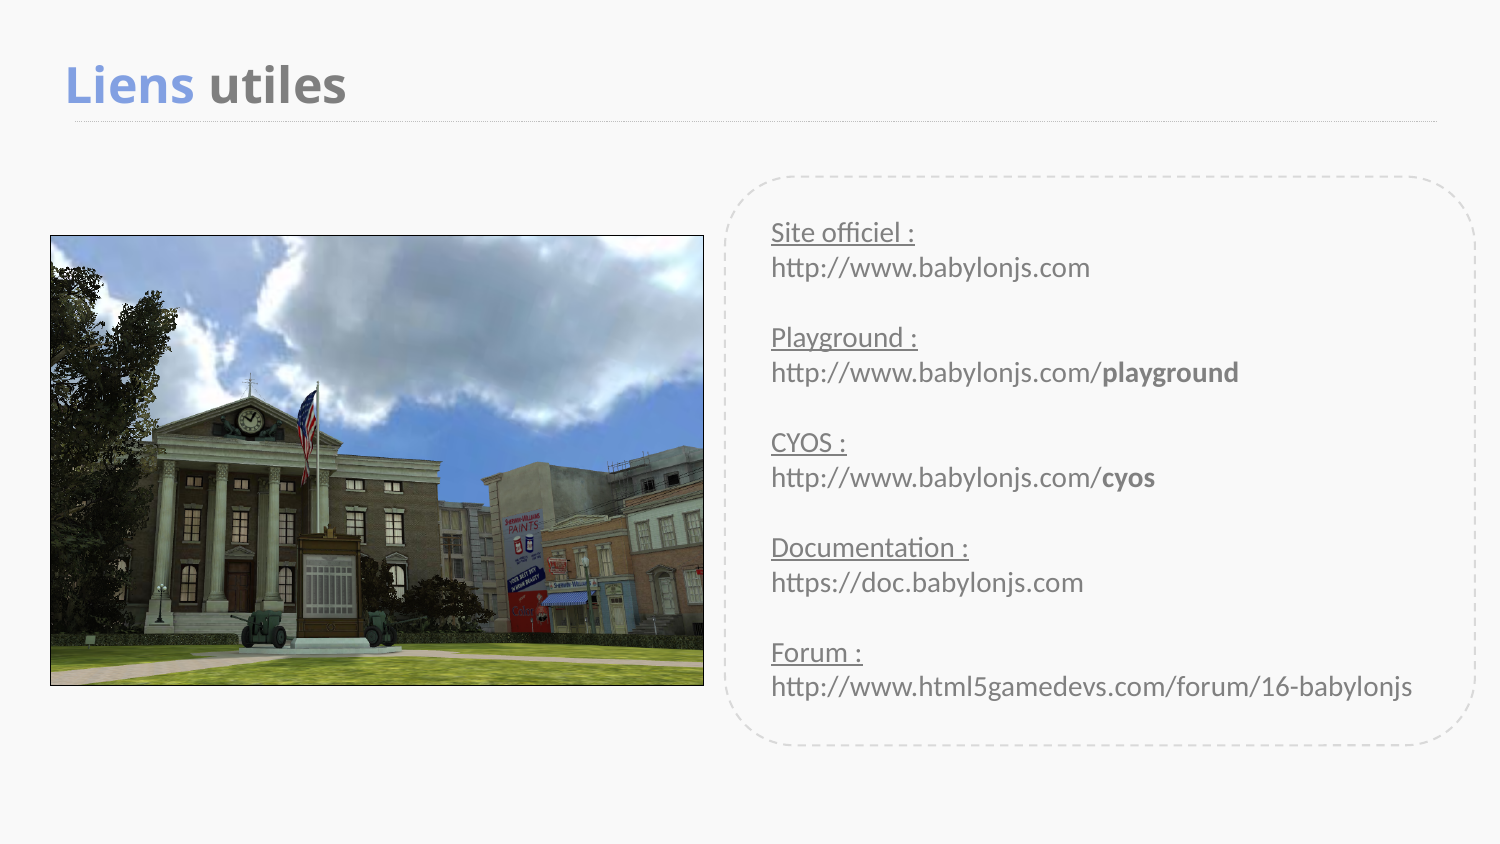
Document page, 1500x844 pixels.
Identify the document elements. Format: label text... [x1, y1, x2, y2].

text_box Liens utiles [49, 46, 555, 121]
text_box Site officiel : http://www.babylonjs.com Playground : http://www.babylonjs.com/playground CYOS : http://www.babylonjs.com/cyos Documentation : https://doc.babylonjs.com Forum : http://www.html5gamedevs.com/forum/16-babylonjs [756, 205, 1475, 711]
text_box [723, 175, 1467, 747]
picture [49, 235, 704, 686]
